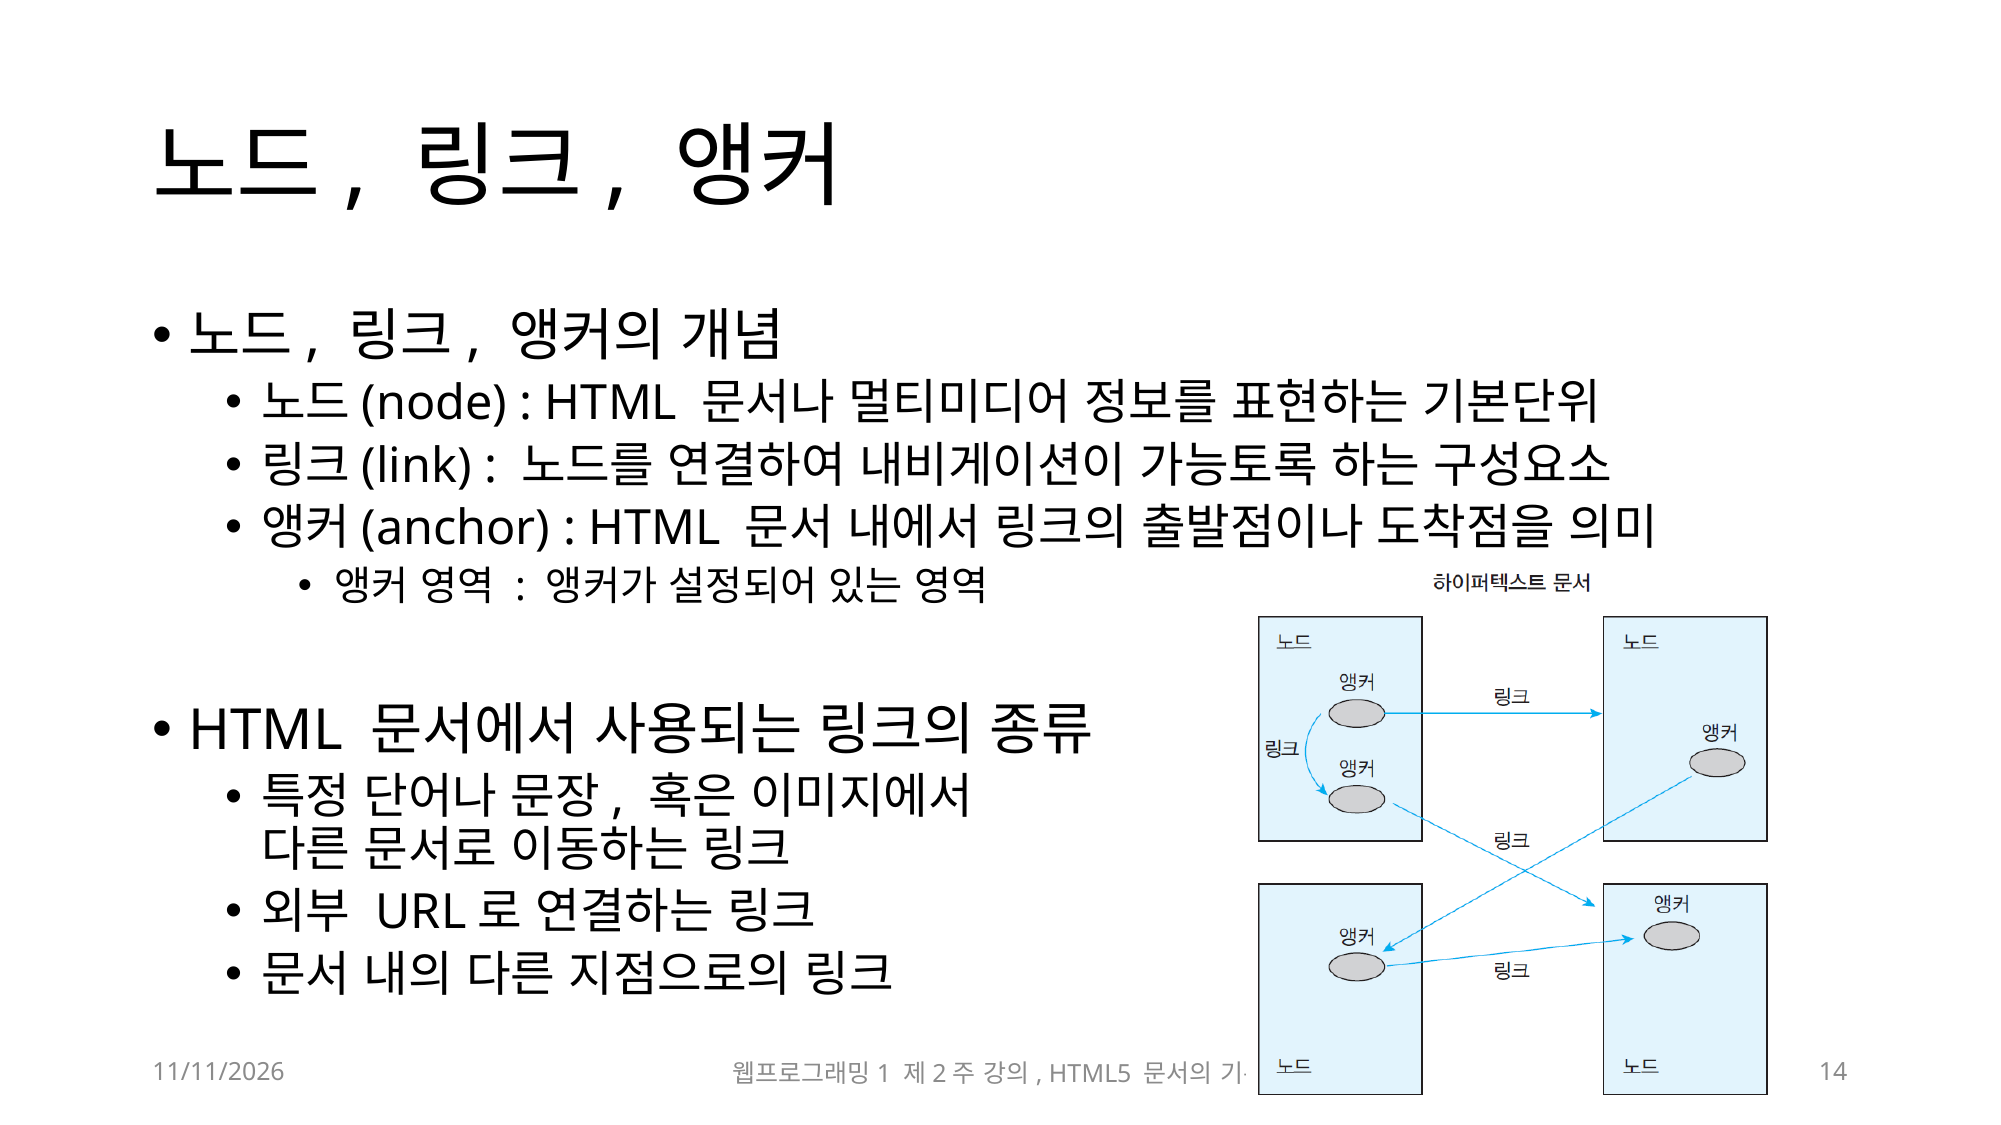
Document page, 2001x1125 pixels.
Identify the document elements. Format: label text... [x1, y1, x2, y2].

slide_number 14 [1778, 1042, 1863, 1103]
picture [1246, 565, 1778, 1103]
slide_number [137, 1042, 588, 1103]
title 노드, 링크, 앵커 [137, 59, 1863, 278]
list 노드, 링크, 앵커의 개념 노드(node) : HTML 문서나 멀티미디어 정보를 표현하는 기본단위 링크(link) : 노드를 연결하여 내비게이션이 가능토록 하는 구성요소 앵커(anchor) : HTML 문서 내에서 링크의 출발점이나 도착점을 의미 앵커 영역 : 앵커가 설정되어 있는 영역 HTML 문서에서 사용되는 링크의 종류 특정 단어나 문장, 혹은 이미지에서 다른 문서로 이동하는 링크 외부 URL로 연결하는 링크 문서 내의 다른 지점으로의 링크 [137, 299, 1863, 1014]
footer 웹프로그래밍1 제2주 강의, HTML5 문서의 기본 [662, 1042, 1246, 1103]
